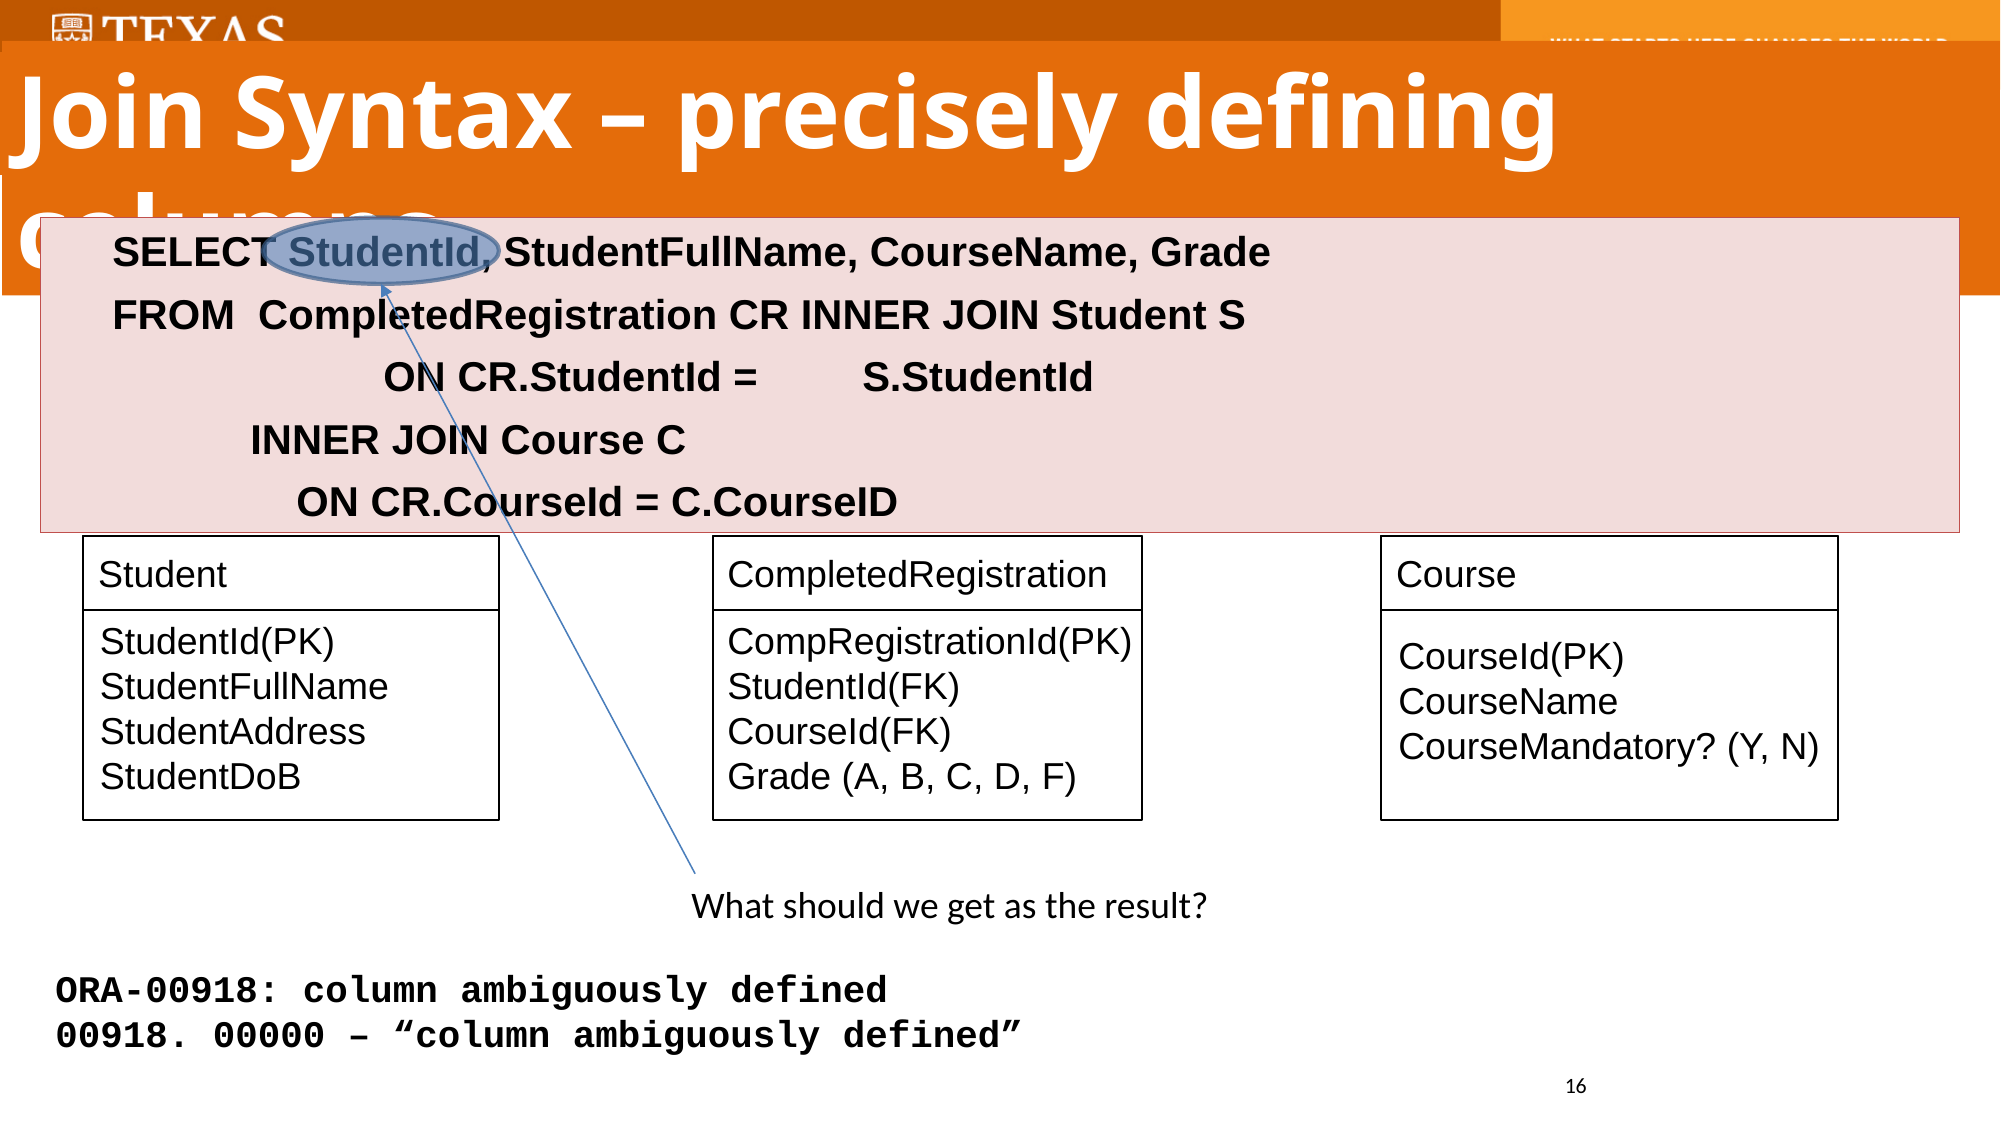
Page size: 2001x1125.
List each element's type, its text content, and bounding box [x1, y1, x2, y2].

slide_number 16 [1550, 1064, 2000, 1124]
text_box SELECT StudentId, StudentFullName, CourseName, Grade FROM CompletedRegistration CR INNER JOIN Student S ON CR.StudentId = S.StudentId INNER JOIN Course C ON CR.CourseId = C.CourseID [427, 217, 1960, 533]
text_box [83, 535, 375, 821]
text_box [380, 283, 696, 874]
picture [0, 0, 2001, 1125]
text_box Join Syntax – precisely defining columns [2, 40, 2000, 296]
text_box What should we get as the result? [676, 873, 1229, 934]
text_box ORA-00918: column ambiguously defined 00918. 00000 – “column ambiguously defined” [40, 958, 1202, 1063]
text_box SELECT StudentId, StudentFullName, CourseName, Grade FROM CompletedRegistration CR INNER JOIN Student S ON CR.StudentId = S.StudentId INNER JOIN Course C ON CR.CourseId = C.CourseID [40, 217, 376, 533]
text_box [260, 215, 501, 286]
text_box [699, 535, 1839, 821]
